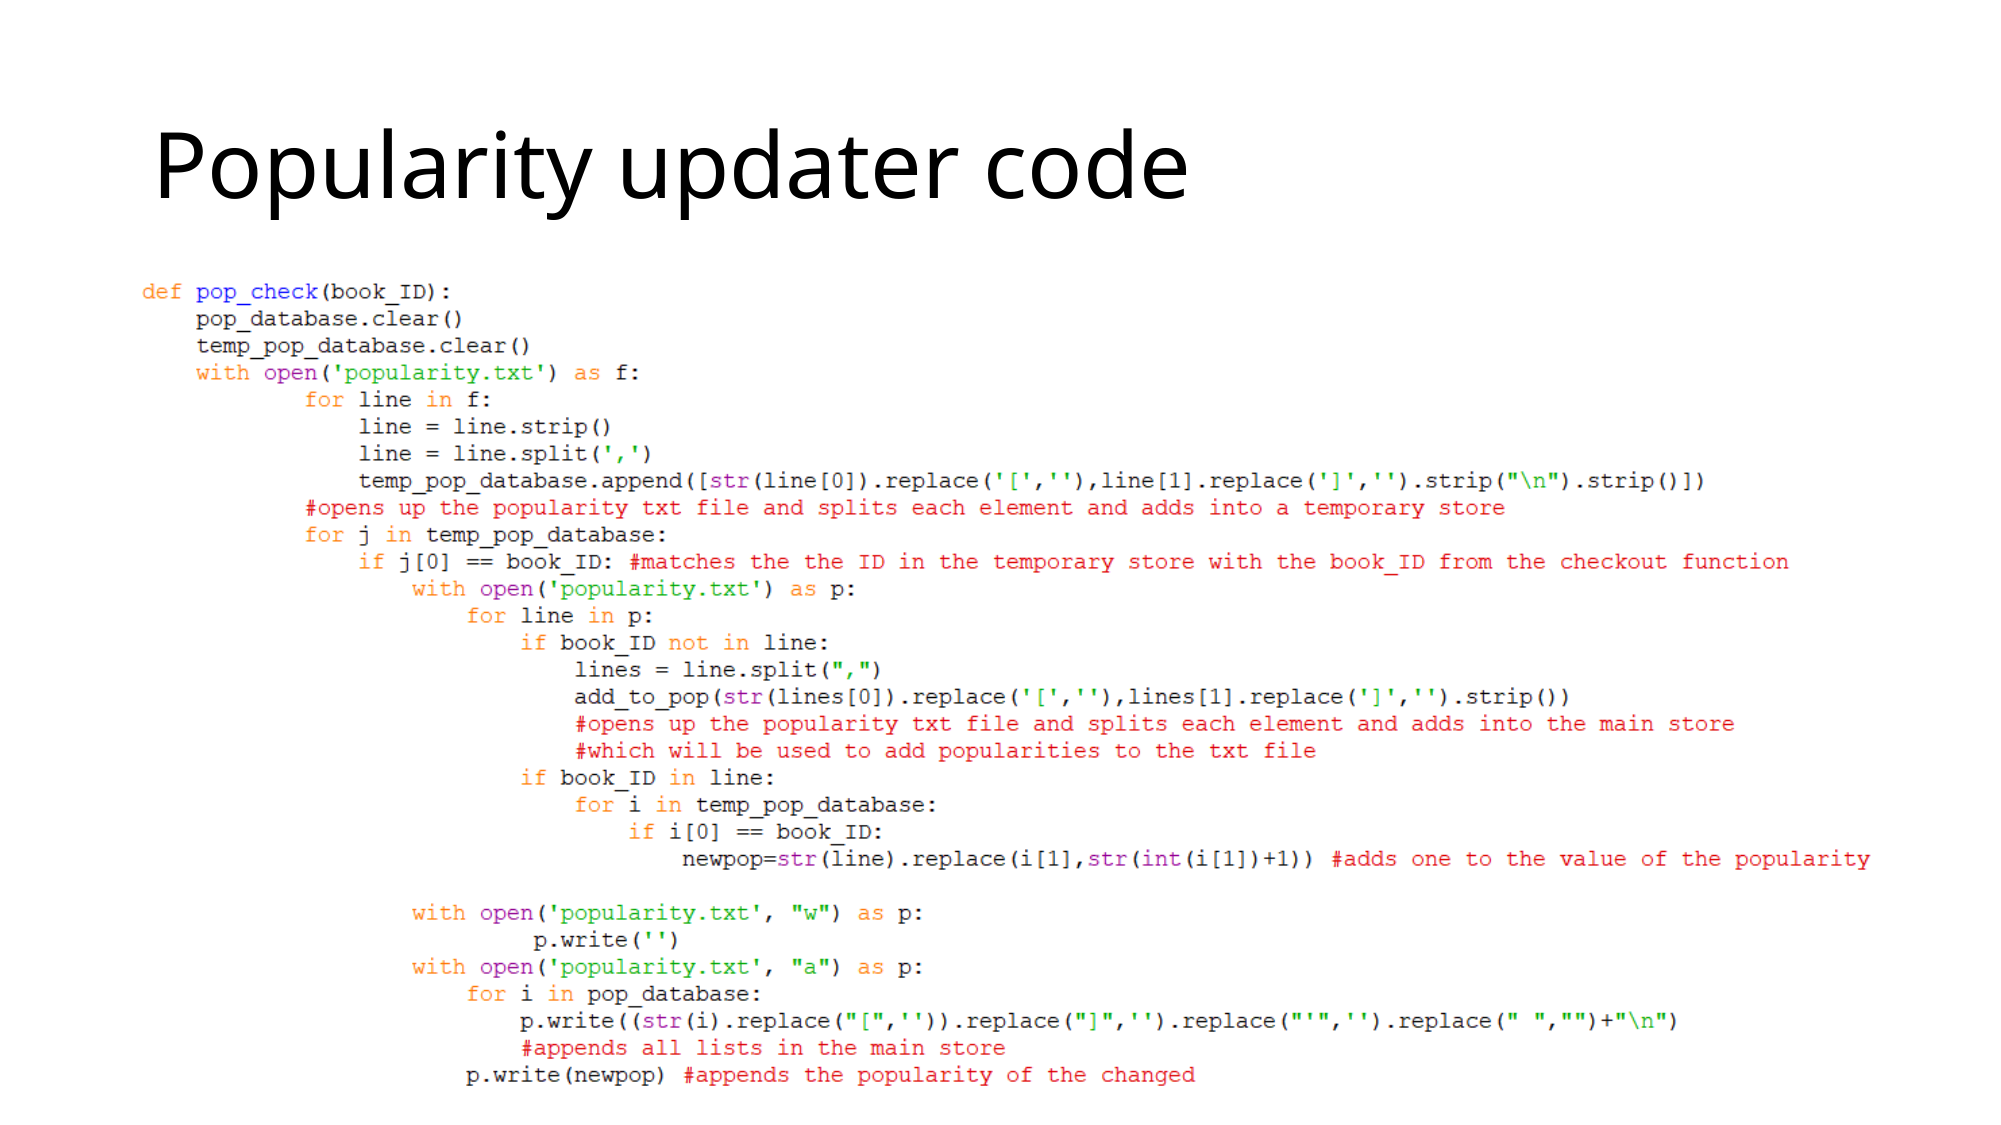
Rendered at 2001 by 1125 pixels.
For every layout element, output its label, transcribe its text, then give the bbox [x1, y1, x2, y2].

picture [137, 277, 1884, 1090]
title Popularity updater code [137, 59, 1863, 277]
